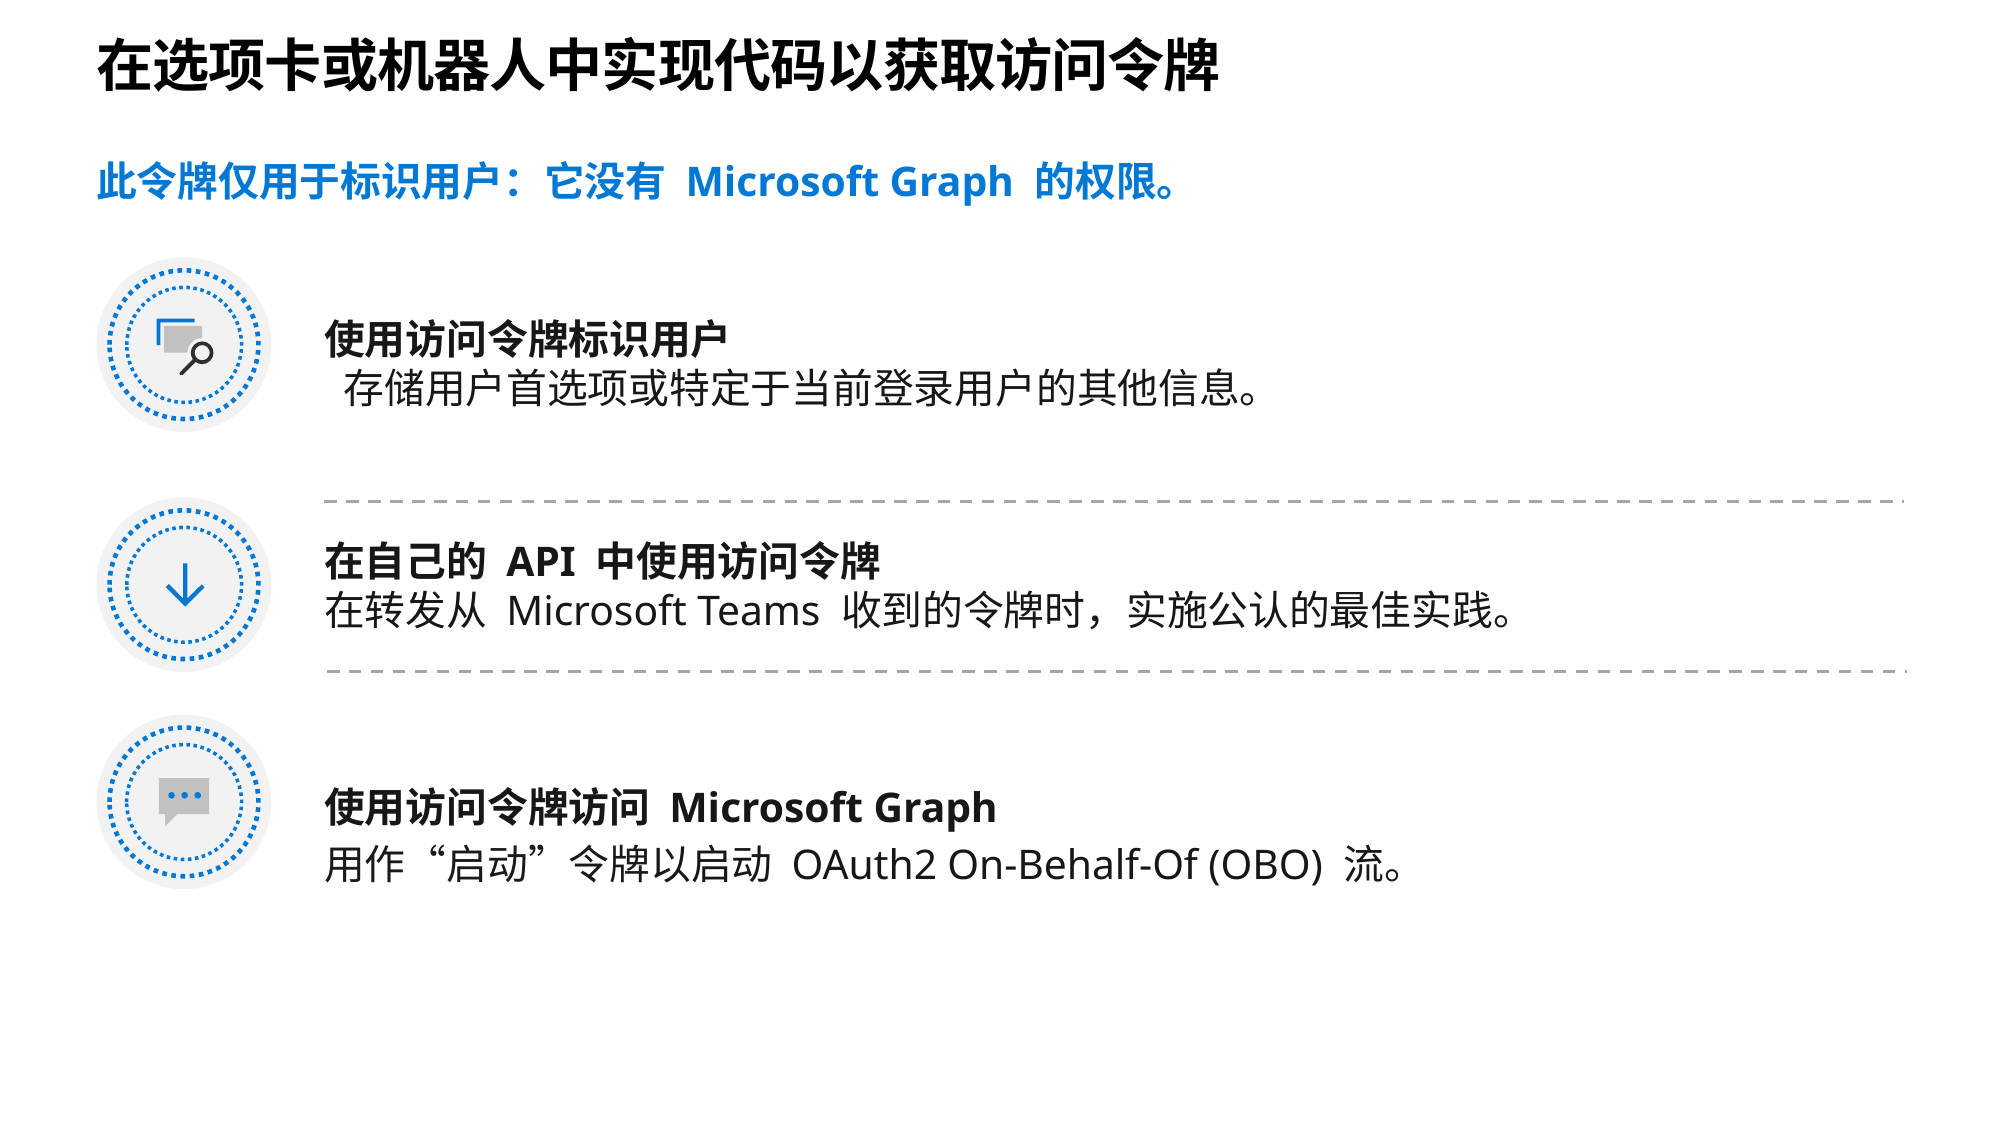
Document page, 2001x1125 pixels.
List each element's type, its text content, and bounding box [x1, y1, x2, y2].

text_box 此令牌仅用于标识用户：它没有 Microsoft Graph 的权限。 [96, 155, 1909, 205]
picture [95, 714, 272, 890]
text_box 在自己的 API 中使用访问令牌 在转发从 Microsoft Teams 收到的令牌时，实施公认的最佳实践。 [324, 535, 1904, 634]
text_box 使用访问令牌标识用户 存储用户首选项或特定于当前登录用户的其他信息。 [324, 313, 1904, 412]
picture [95, 256, 272, 432]
picture [95, 496, 272, 673]
title 在选项卡或机器人中实现代码以获取访问令牌 [96, 29, 1904, 101]
text_box 使用访问令牌访问 Microsoft Graph 用作“启动”令牌以启动 OAuth2 On-Behalf-Of (OBO) 流。 [324, 781, 1904, 888]
